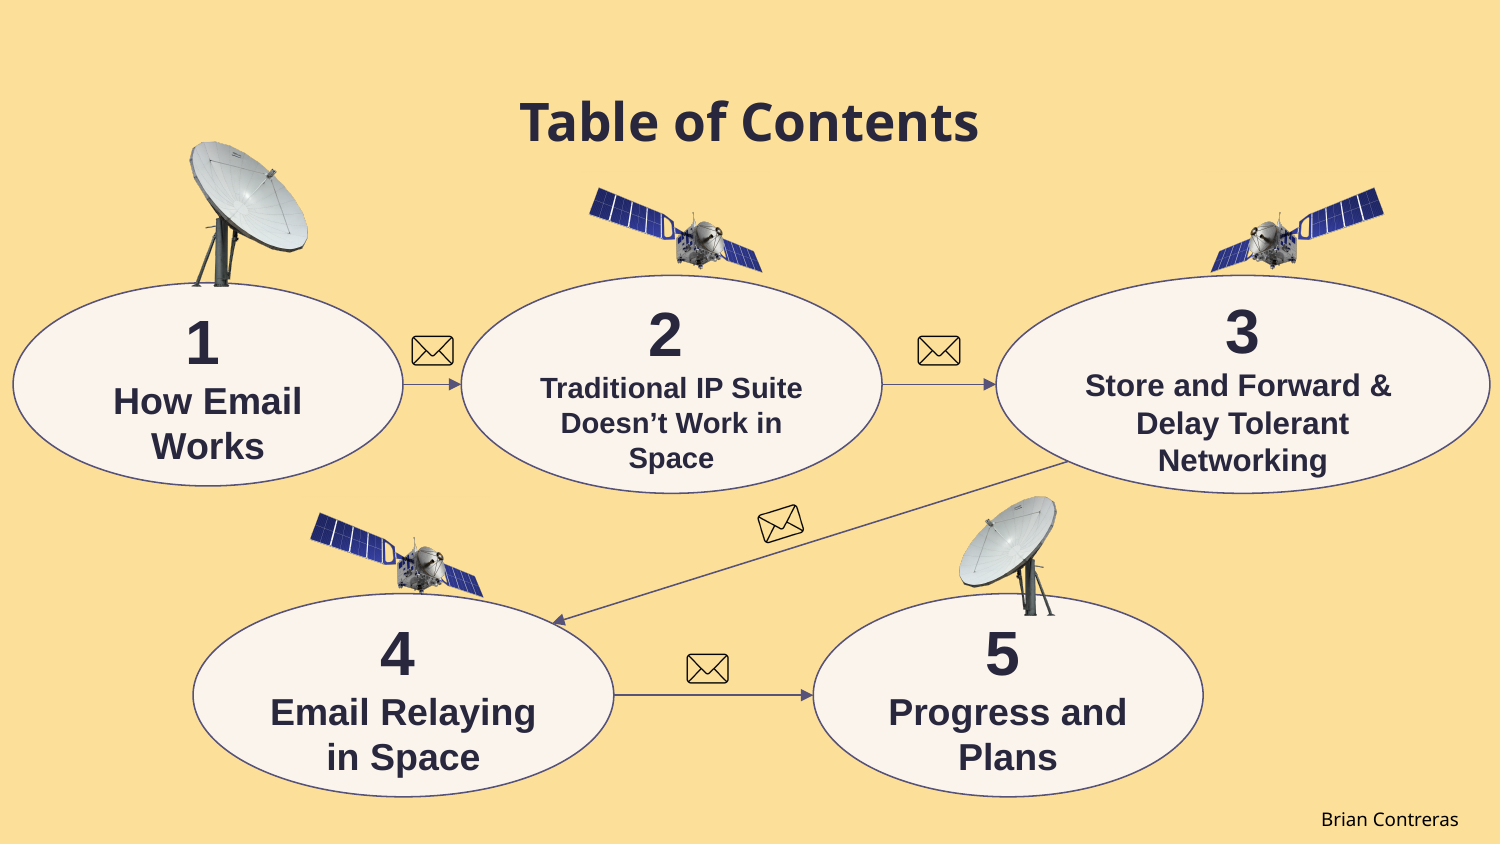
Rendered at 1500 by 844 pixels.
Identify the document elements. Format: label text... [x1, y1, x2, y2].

picture [407, 326, 457, 376]
title Table of Contents [51, 72, 1449, 167]
text_box Brian Contreras [1306, 796, 1500, 842]
text_box 3 Store and Forward & Delay Tolerant Networking [996, 277, 1490, 494]
picture [301, 496, 491, 616]
picture [1202, 171, 1392, 292]
picture [914, 326, 964, 376]
picture [683, 644, 733, 693]
text_box 1 How Email Works [13, 283, 403, 486]
picture [581, 171, 771, 292]
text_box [551, 461, 1069, 624]
text_box 4 Email Relaying in Space [193, 603, 614, 797]
picture [189, 141, 308, 288]
text_box 5 Progress and Plans [813, 599, 1204, 797]
text_box 2 Traditional IP Suite Doesn’t Work in Space [461, 287, 883, 472]
